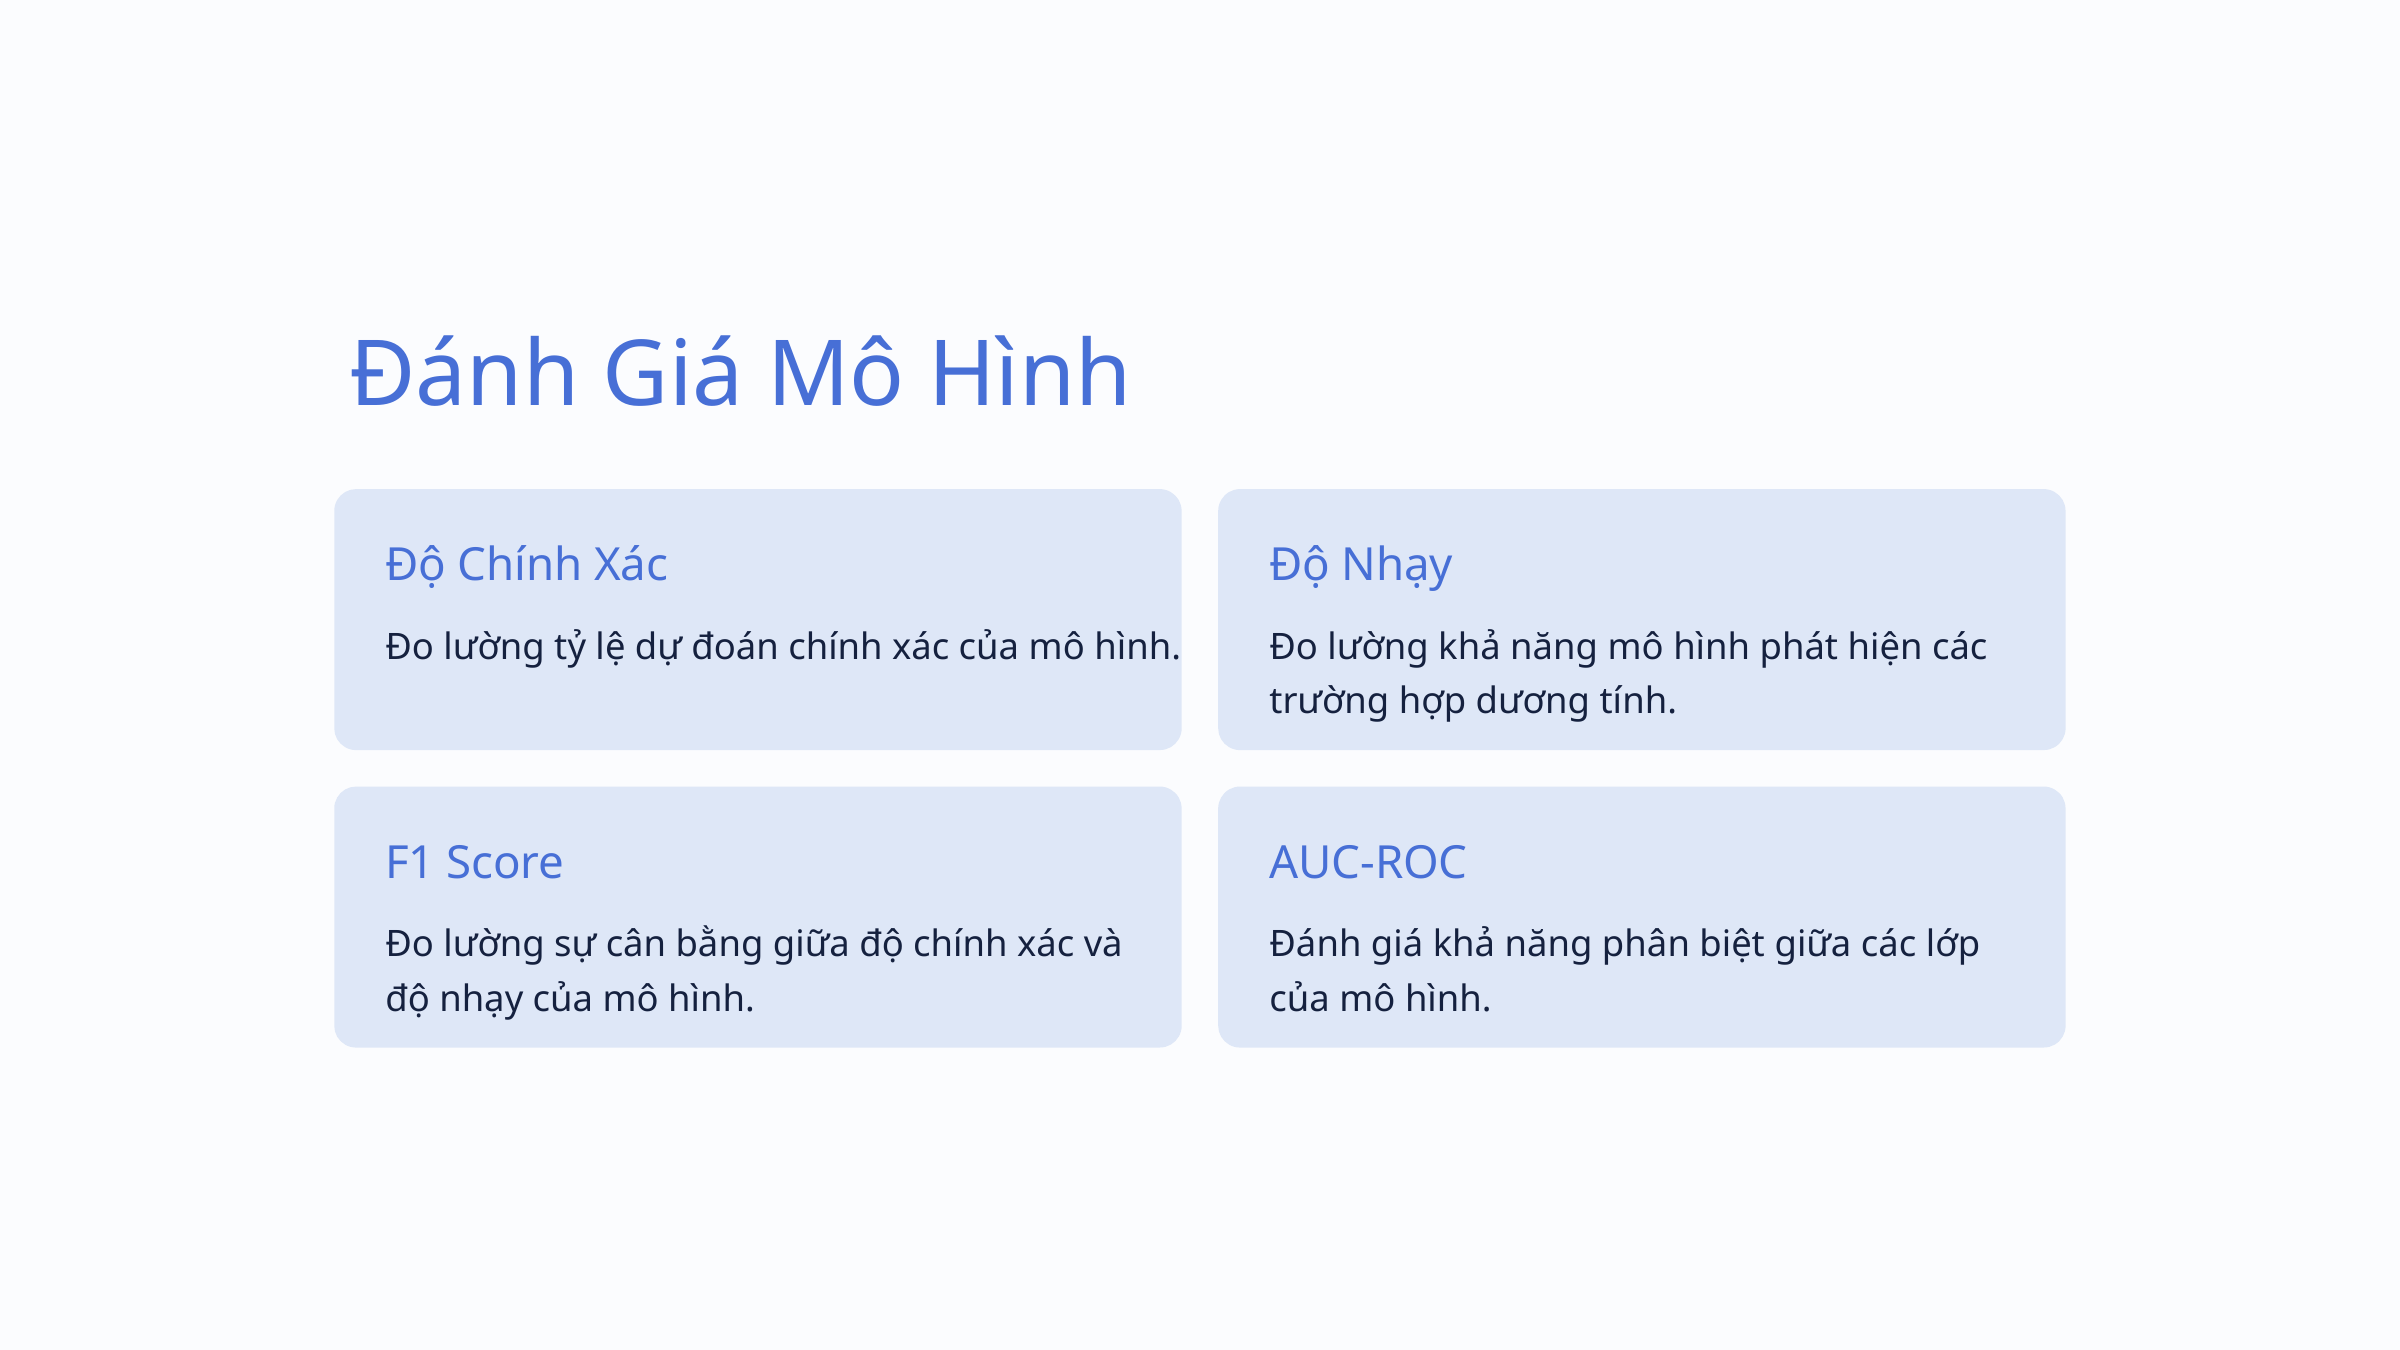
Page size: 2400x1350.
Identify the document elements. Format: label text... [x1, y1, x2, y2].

text_box Đo lường khả năng mô hình phát hiện các trường hợp dương tính. [1254, 604, 2030, 714]
text_box Độ Chính Xác [370, 525, 827, 583]
text_box Đo lường tỷ lệ dự đoán chính xác của mô hình. [370, 604, 1146, 659]
text_box AUC-ROC [1254, 822, 1711, 880]
text_box [1218, 489, 2066, 751]
text_box [334, 786, 1182, 1048]
text_box F1 Score [370, 822, 827, 880]
text_box [0, 0, 2400, 1350]
text_box Đánh Giá Mô Hình [334, 302, 1246, 417]
text_box [1218, 786, 2066, 1048]
text_box Đo lường sự cân bằng giữa độ chính xác và độ nhạy của mô hình. [370, 901, 1146, 1012]
text_box Độ Nhạy [1254, 525, 1711, 583]
text_box [334, 489, 1182, 751]
text_box Đánh giá khả năng phân biệt giữa các lớp của mô hình. [1254, 901, 2030, 1012]
